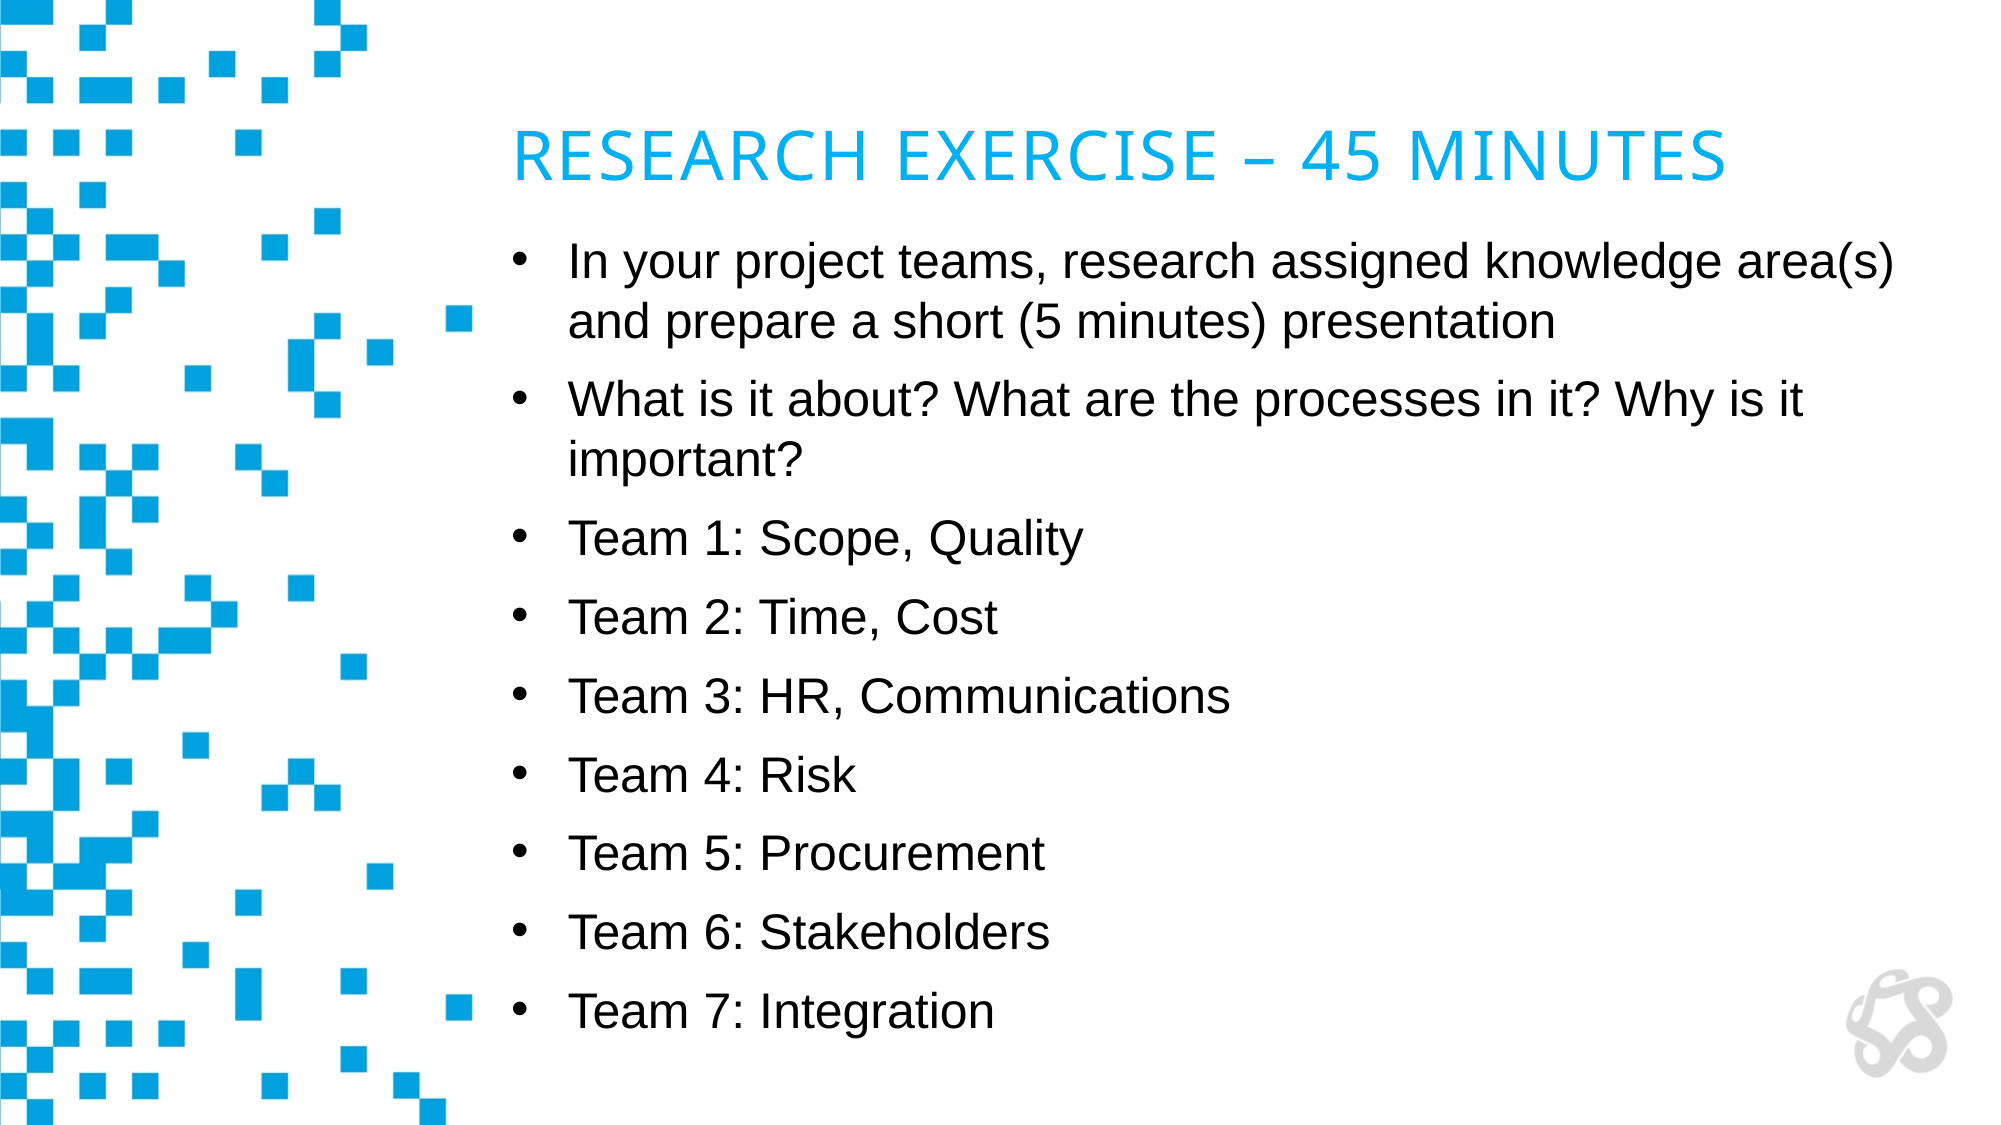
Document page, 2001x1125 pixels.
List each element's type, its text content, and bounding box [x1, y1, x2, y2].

title Research Exercise – 45 minutes [496, 74, 1911, 203]
list In your project teams, research assigned knowledge area(s) and prepare a short (5 minutes) presentation What is it about? What are the processes in it? Why is it important? Team 1: Scope, Quality Team 2: Time, Cost Team 3: HR, Communications Team 4: Risk Team 5: Procurement Team 6: Stakeholders Team 7: Integration [496, 220, 1944, 1051]
picture [0, 0, 2001, 1125]
